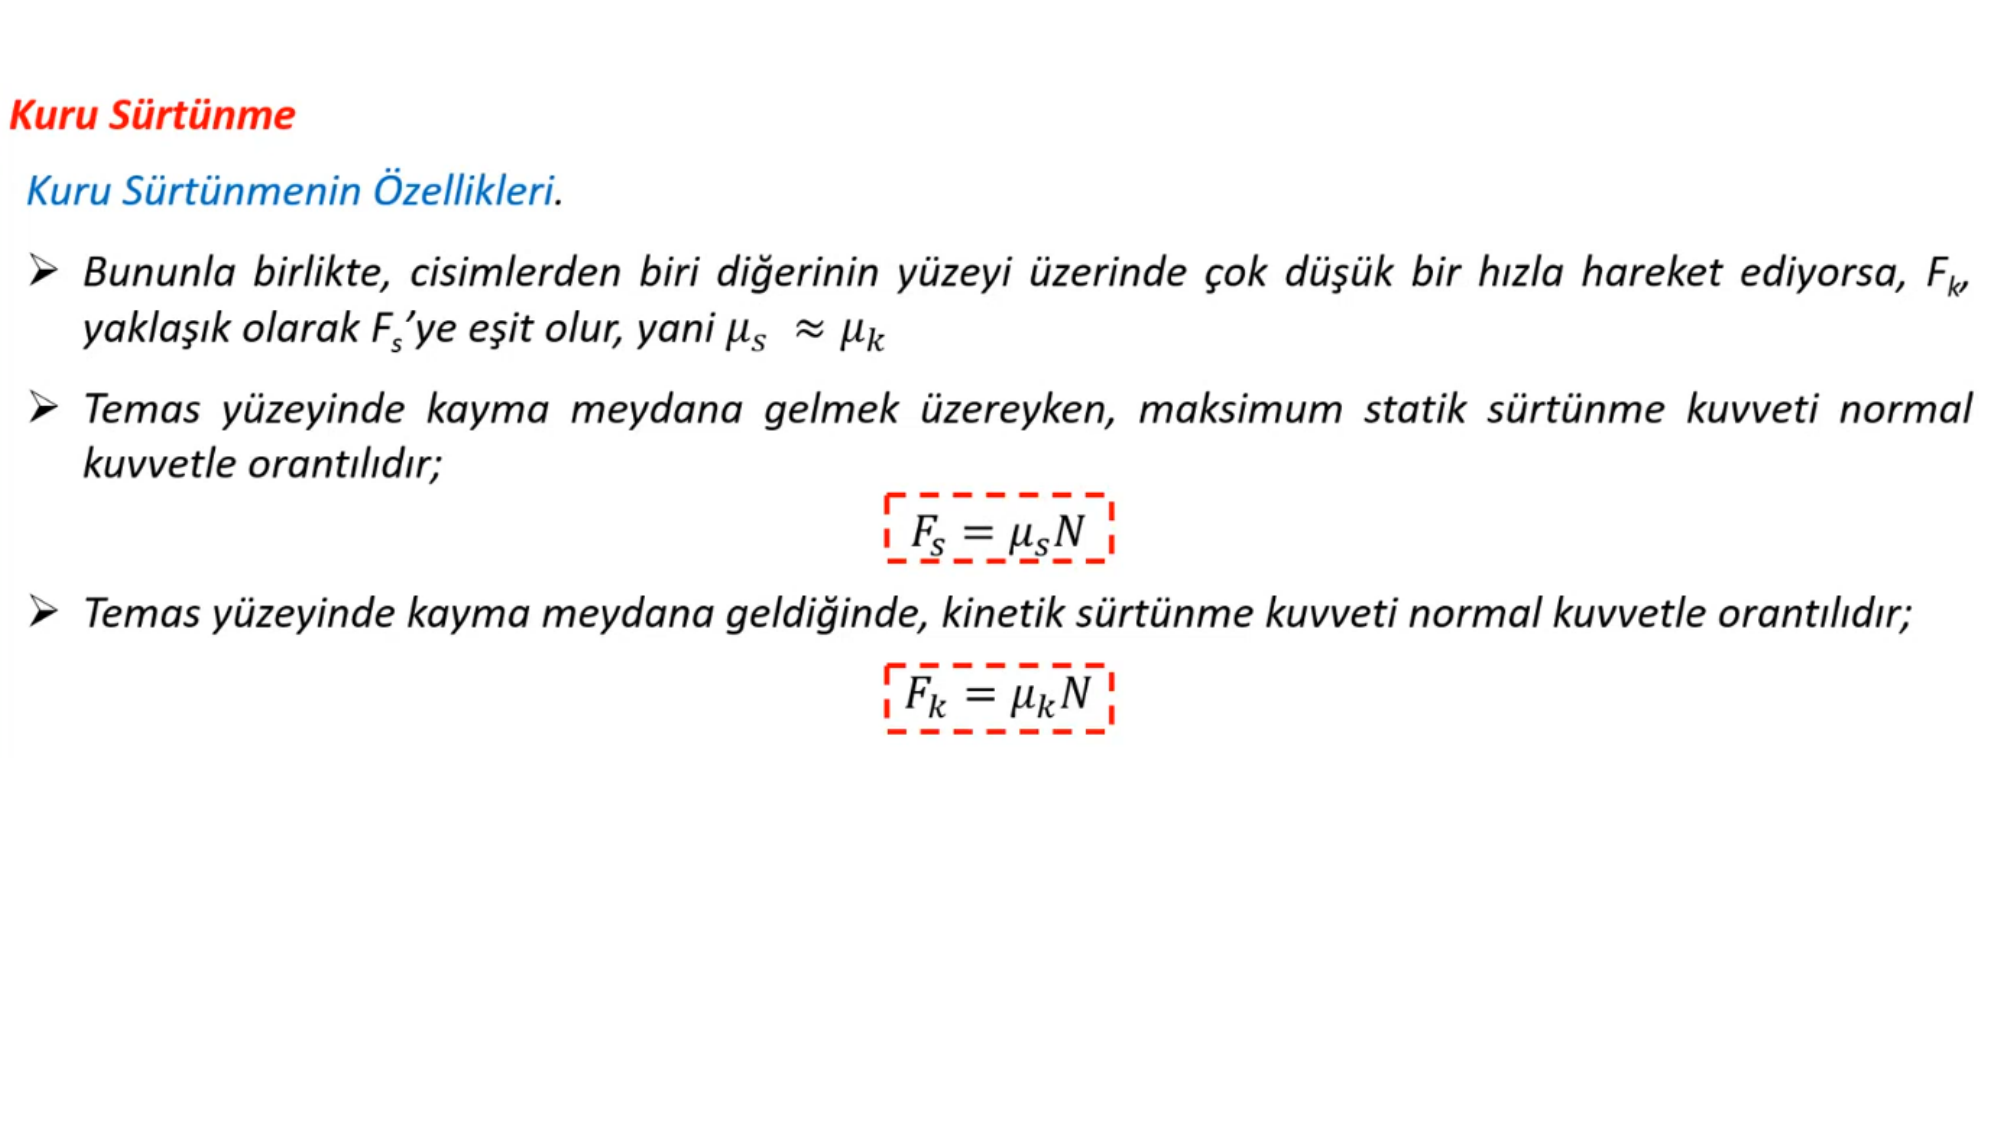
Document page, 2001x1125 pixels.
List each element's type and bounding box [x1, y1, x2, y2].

picture [0, 83, 2000, 758]
